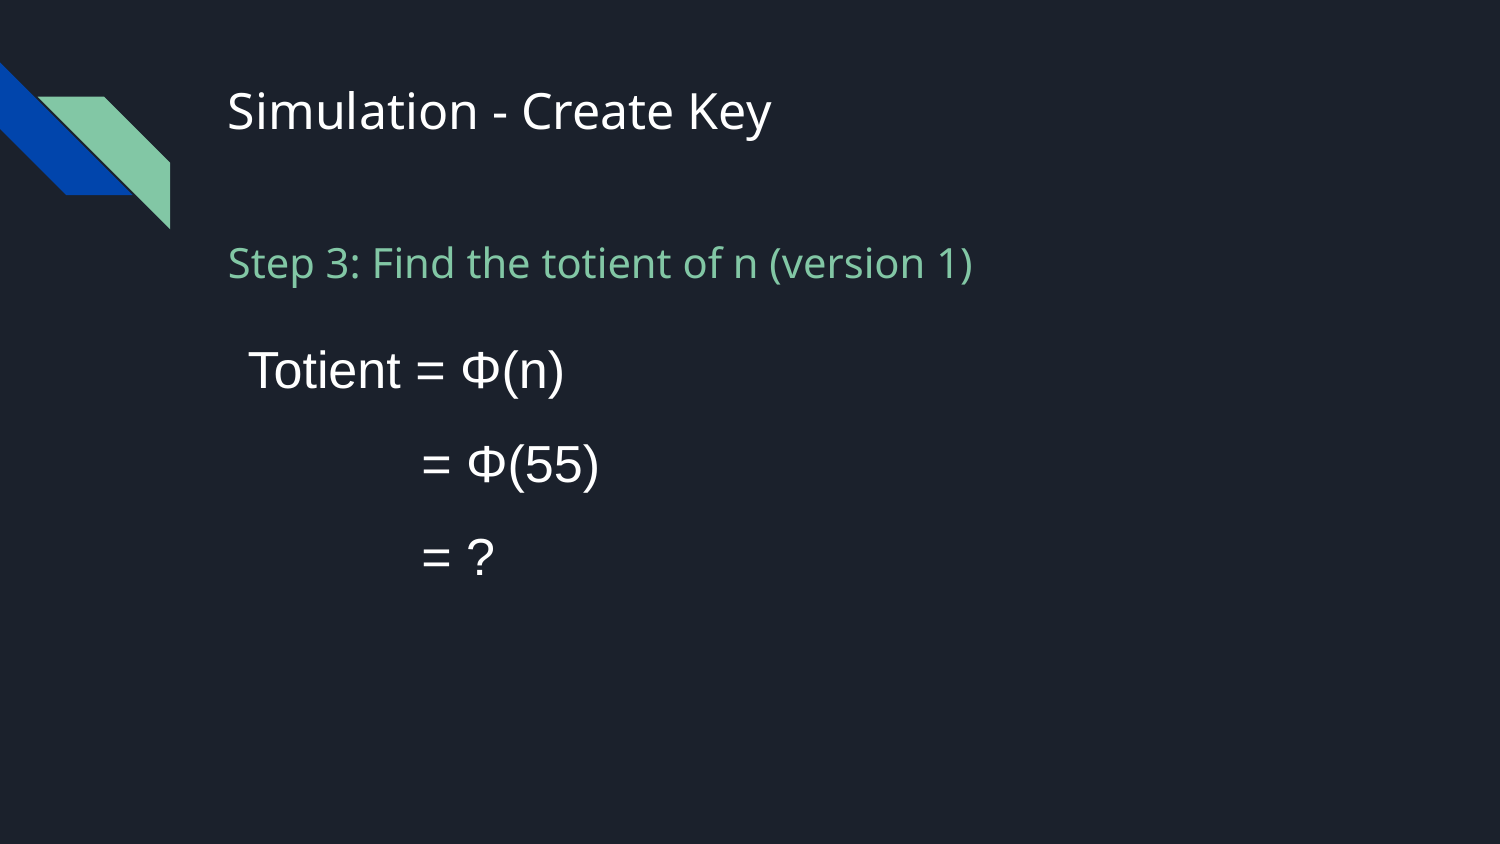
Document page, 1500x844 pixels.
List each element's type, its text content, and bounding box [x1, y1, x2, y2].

text_box Totient = Φ(n) [232, 312, 670, 405]
text_box = Φ(55) [232, 405, 670, 499]
text_box Step 3: Find the totient of n (version 1) [212, 214, 1368, 302]
text_box = ? [232, 499, 670, 601]
title Simulation - Create Key [212, 64, 1368, 214]
